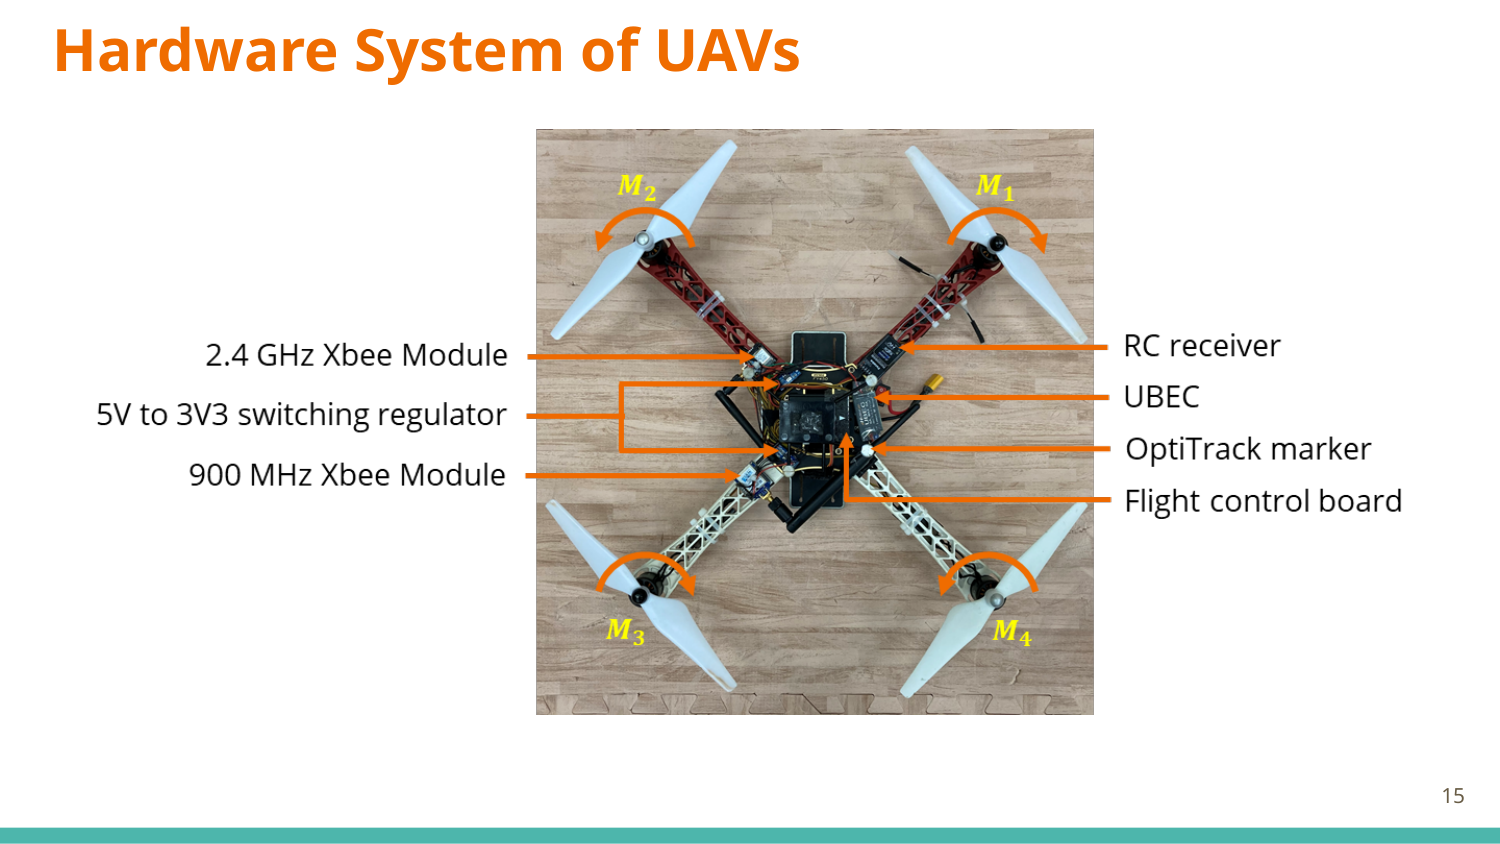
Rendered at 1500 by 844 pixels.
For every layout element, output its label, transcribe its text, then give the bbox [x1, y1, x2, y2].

title Hardware System of UAVs [37, 0, 1045, 109]
picture [76, 128, 1424, 715]
slide_number 15 [1389, 764, 1480, 830]
